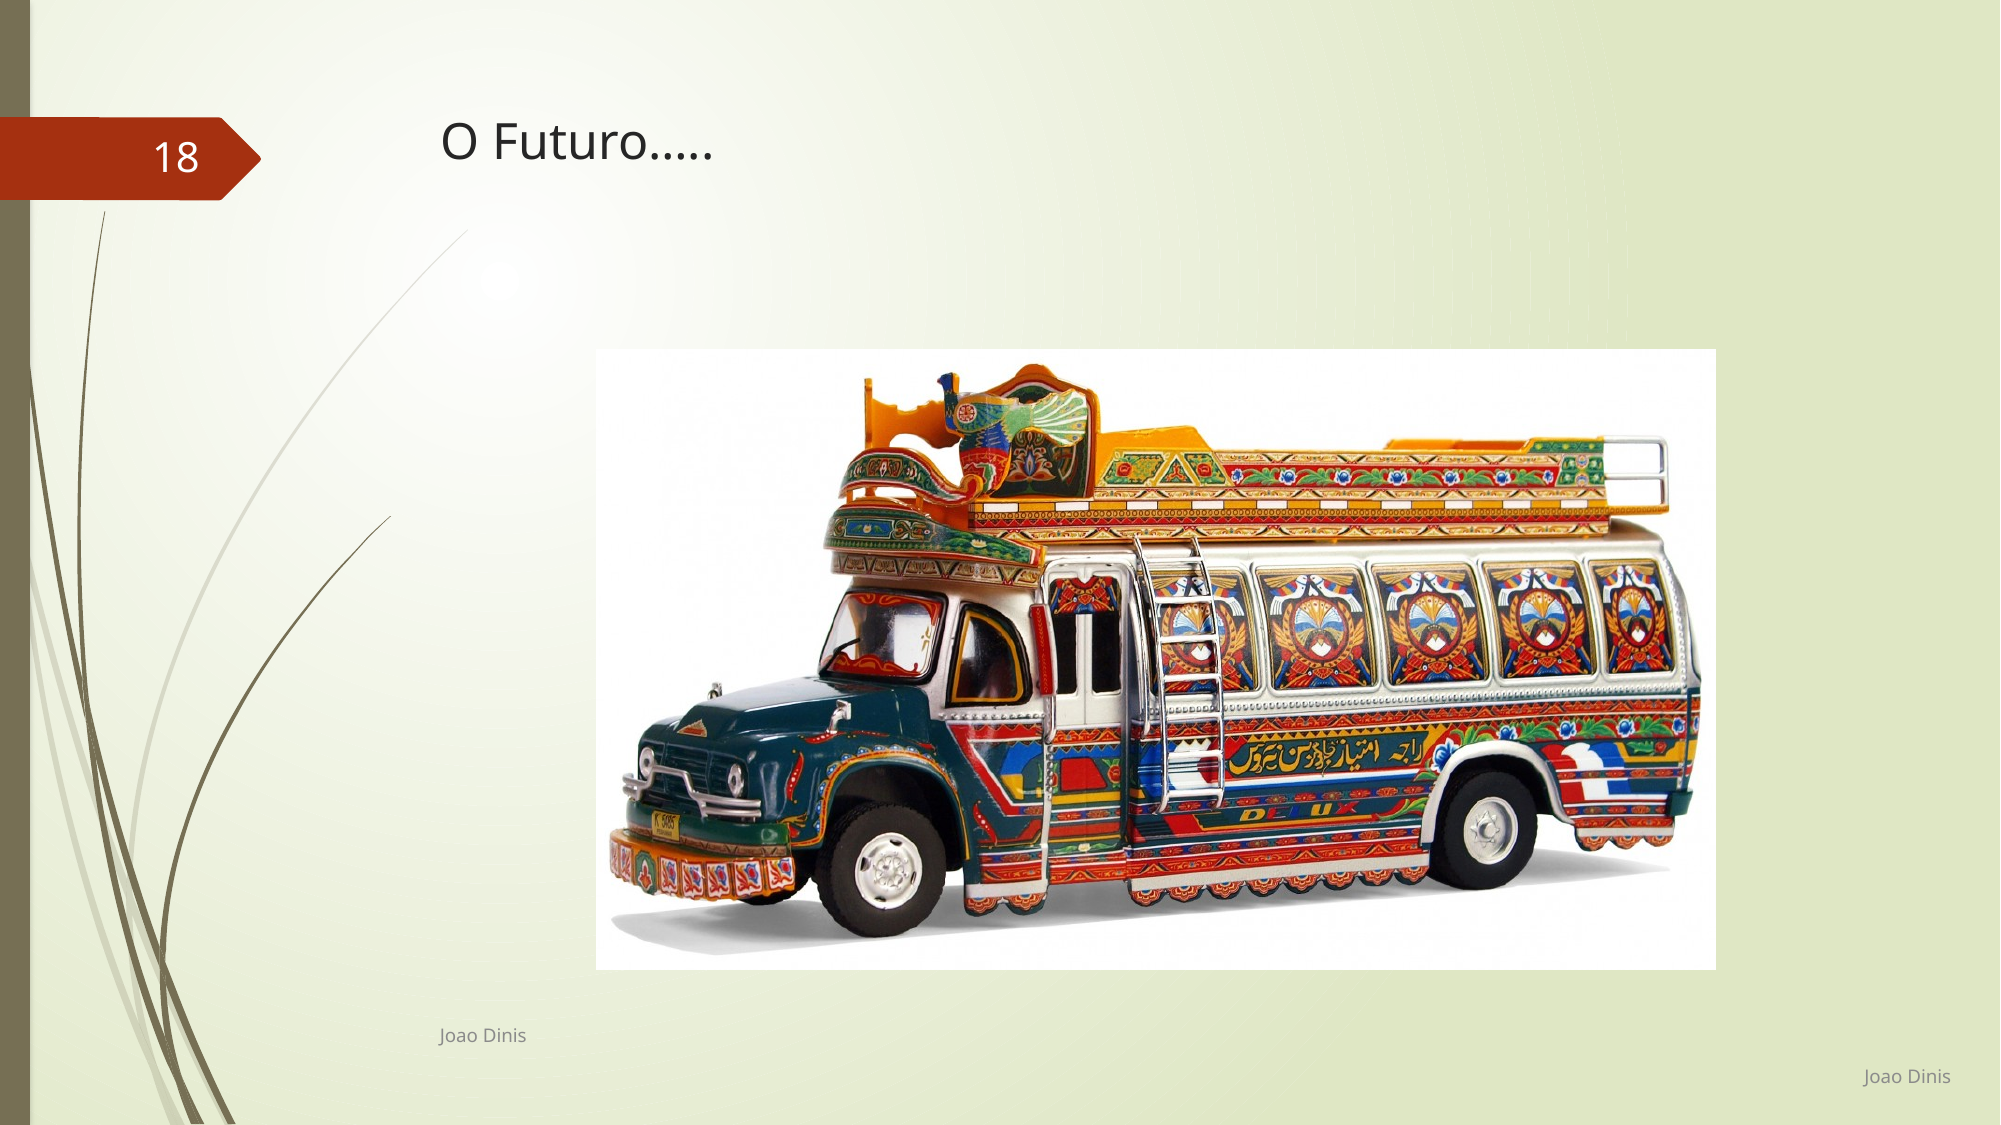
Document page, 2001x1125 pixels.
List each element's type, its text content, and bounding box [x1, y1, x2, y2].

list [596, 349, 1716, 971]
title O Futuro….. [425, 102, 1888, 313]
footer Joao Dinis [424, 1006, 1675, 1067]
slide_number 18 [87, 129, 216, 190]
